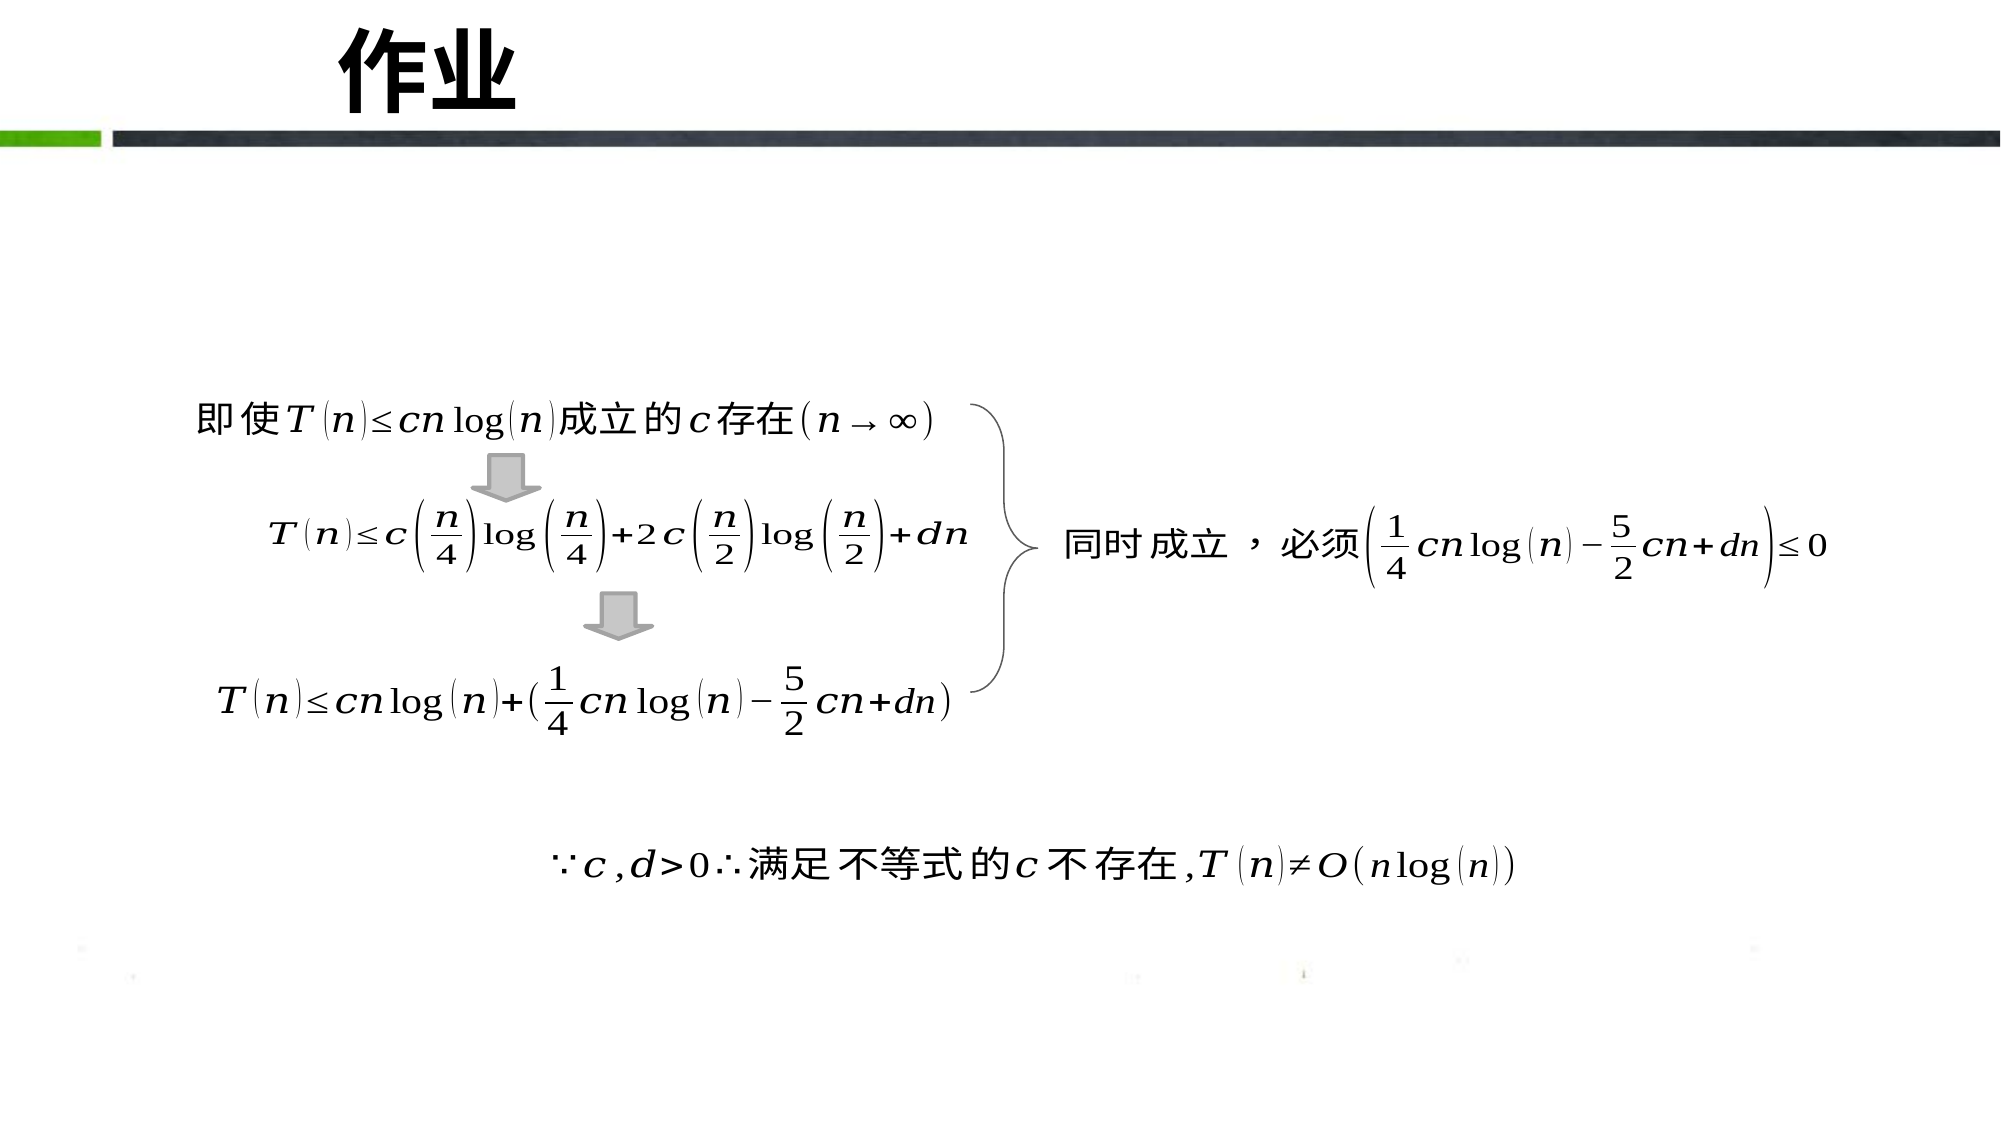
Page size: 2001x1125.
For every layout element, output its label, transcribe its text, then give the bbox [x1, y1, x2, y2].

text_box [582, 591, 655, 641]
text_box [970, 403, 1039, 693]
picture [0, 0, 2001, 1125]
text_box [470, 453, 542, 503]
title 作业 [321, 12, 1701, 126]
